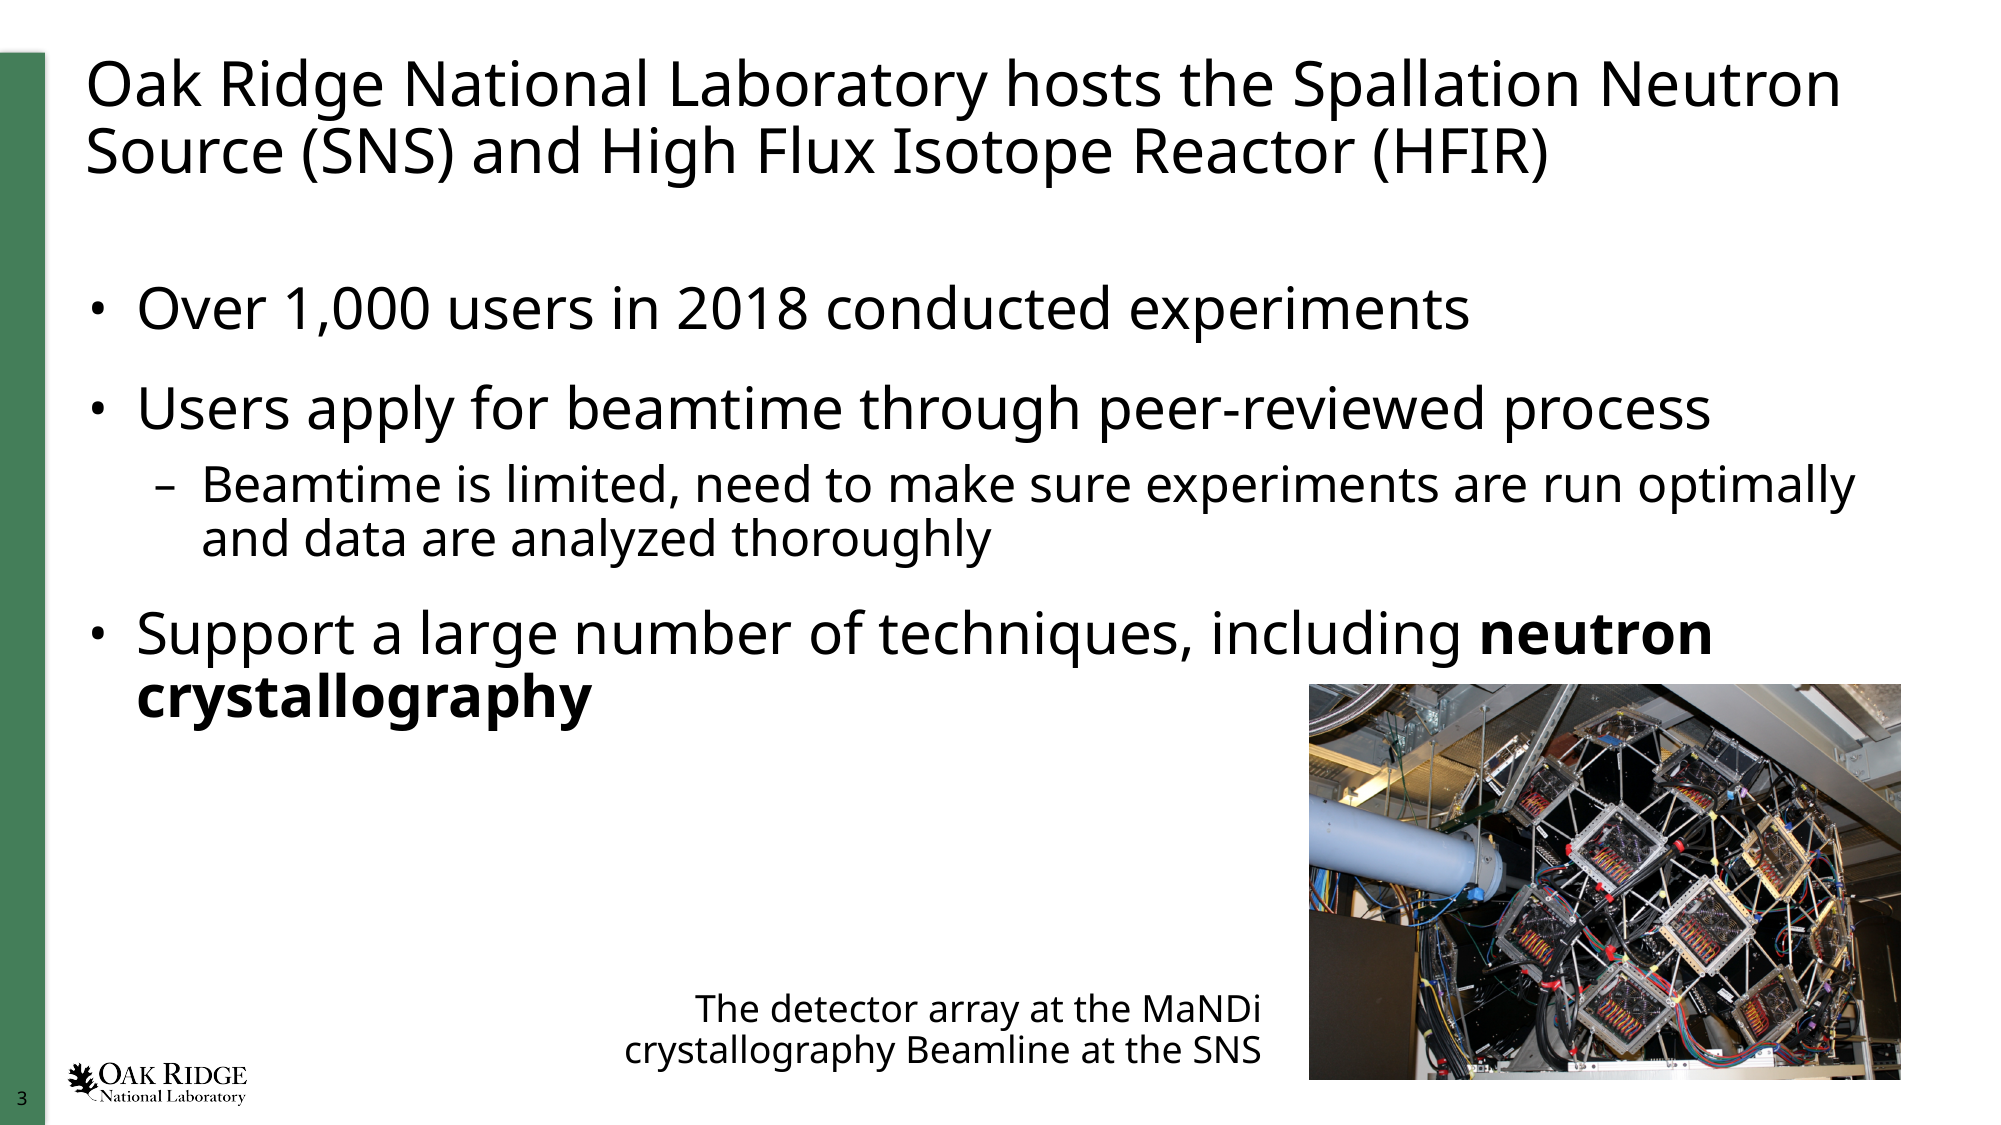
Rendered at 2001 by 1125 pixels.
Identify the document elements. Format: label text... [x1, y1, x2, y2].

list Over 1,000 users in 2018 conducted experiments Users apply for beamtime through peer-reviewed process Beamtime is limited, need to make sure experiments are run optimally and data are analyzed thoroughly Support a large number of techniques, including neutron crystallography [73, 271, 1949, 936]
picture [67, 1062, 247, 1106]
title Oak Ridge National Laboratory hosts the Spallation Neutron Source (SNS) and High Flux Isotope Reactor (HFIR) [70, 44, 1946, 197]
picture [1309, 683, 1902, 1081]
text_box The detector array at the MaNDi crystallography Beamline at the SNS [609, 983, 1278, 1079]
